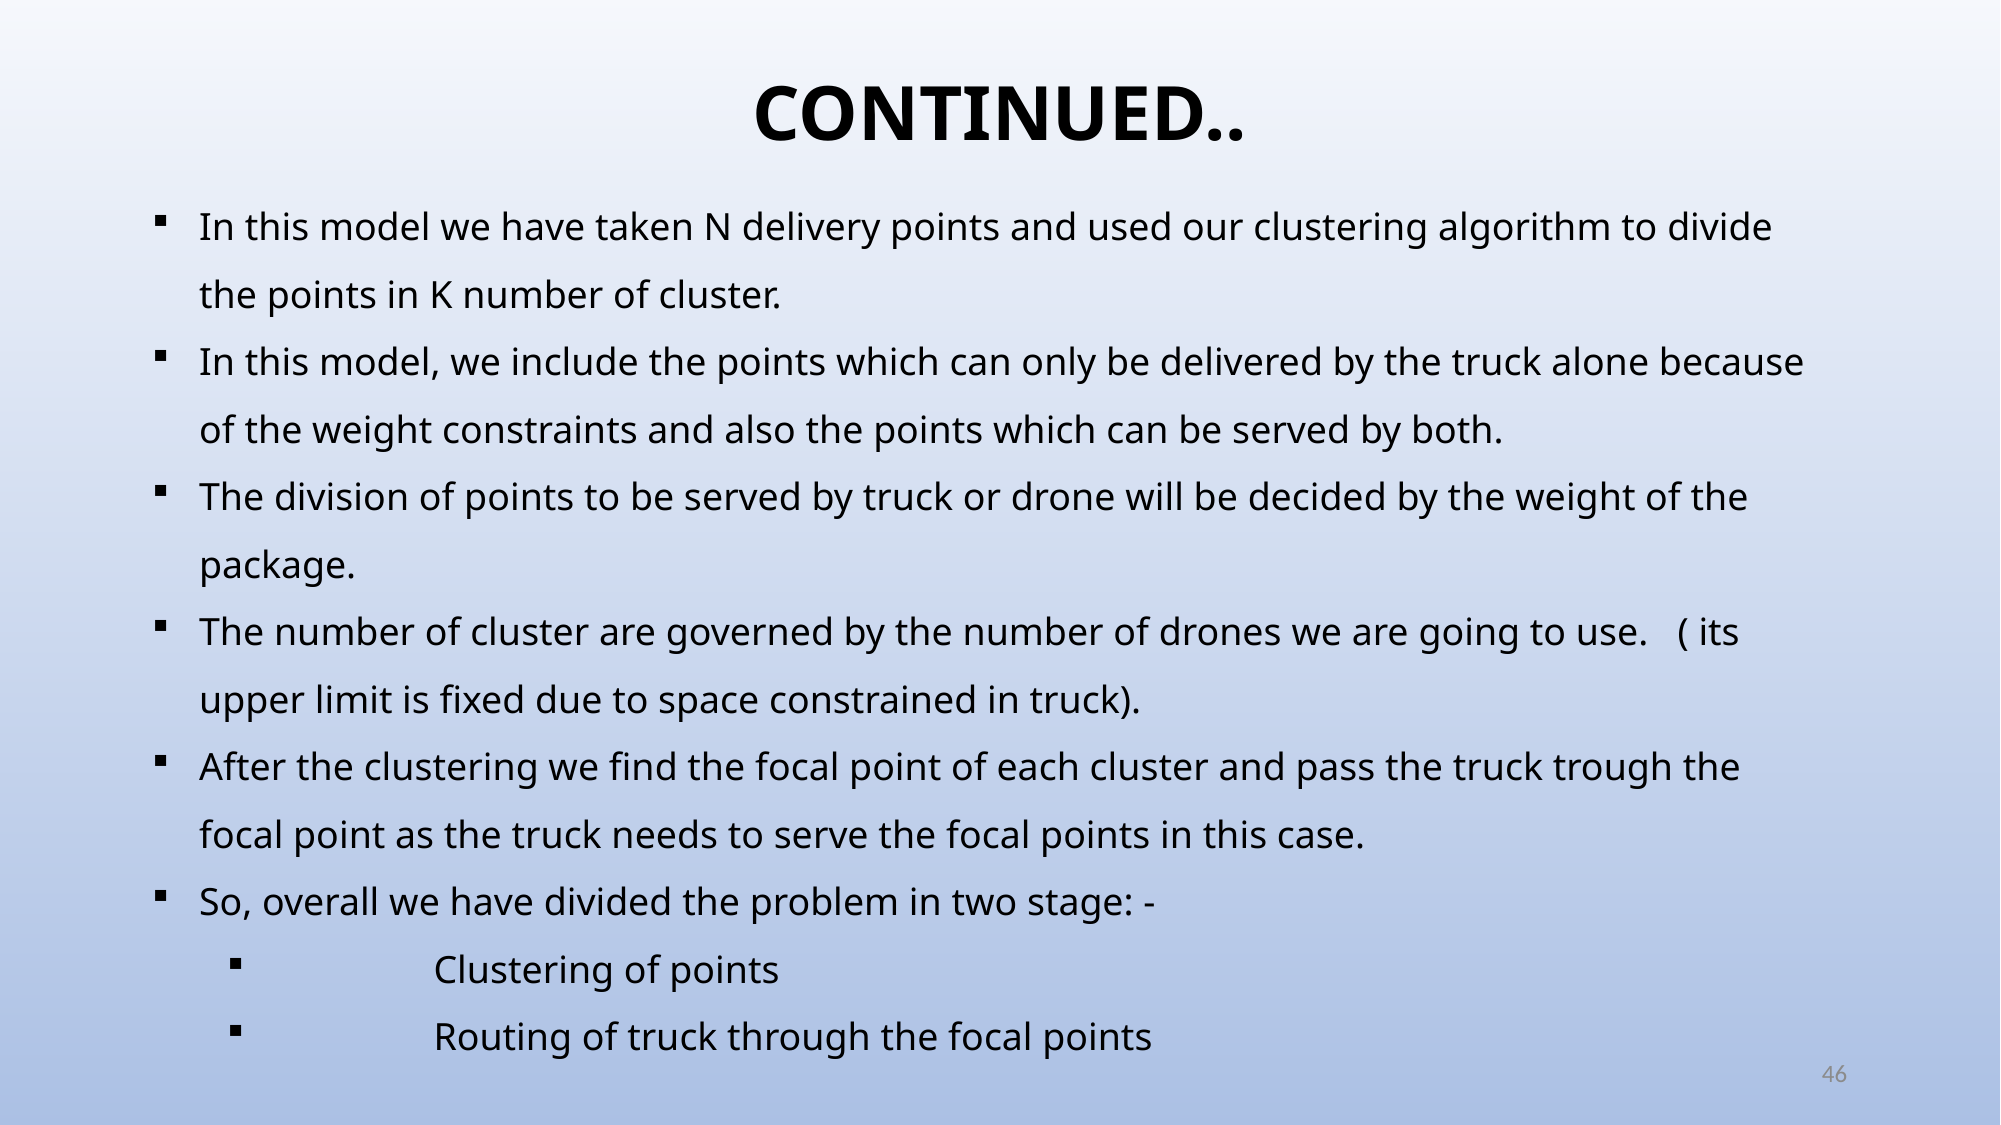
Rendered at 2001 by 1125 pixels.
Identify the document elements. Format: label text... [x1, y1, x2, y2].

slide_number 46 [1827, 1042, 1863, 1103]
title CONTINUED.. [137, 59, 1863, 174]
text_box In this model we have taken N delivery points and used our clustering algorithm to divide the points in K number of cluster. In this model, we include the points which can only be delivered by the truck alone because of the weight constraints and also the points which can be served by both. The division of points to be served by truck or drone will be decided by the weight of the package. The number of cluster are governed by the number of drones we are going to use. ( its upper limit is fixed due to space constrained in truck). After the clustering we find the focal point of each cluster and pass the truck trough the focal point as the truck needs to serve the focal points in this case. So, overall we have divided the problem in two stage: - Clustering of points Routing of truck through the focal points [137, 173, 1827, 1111]
